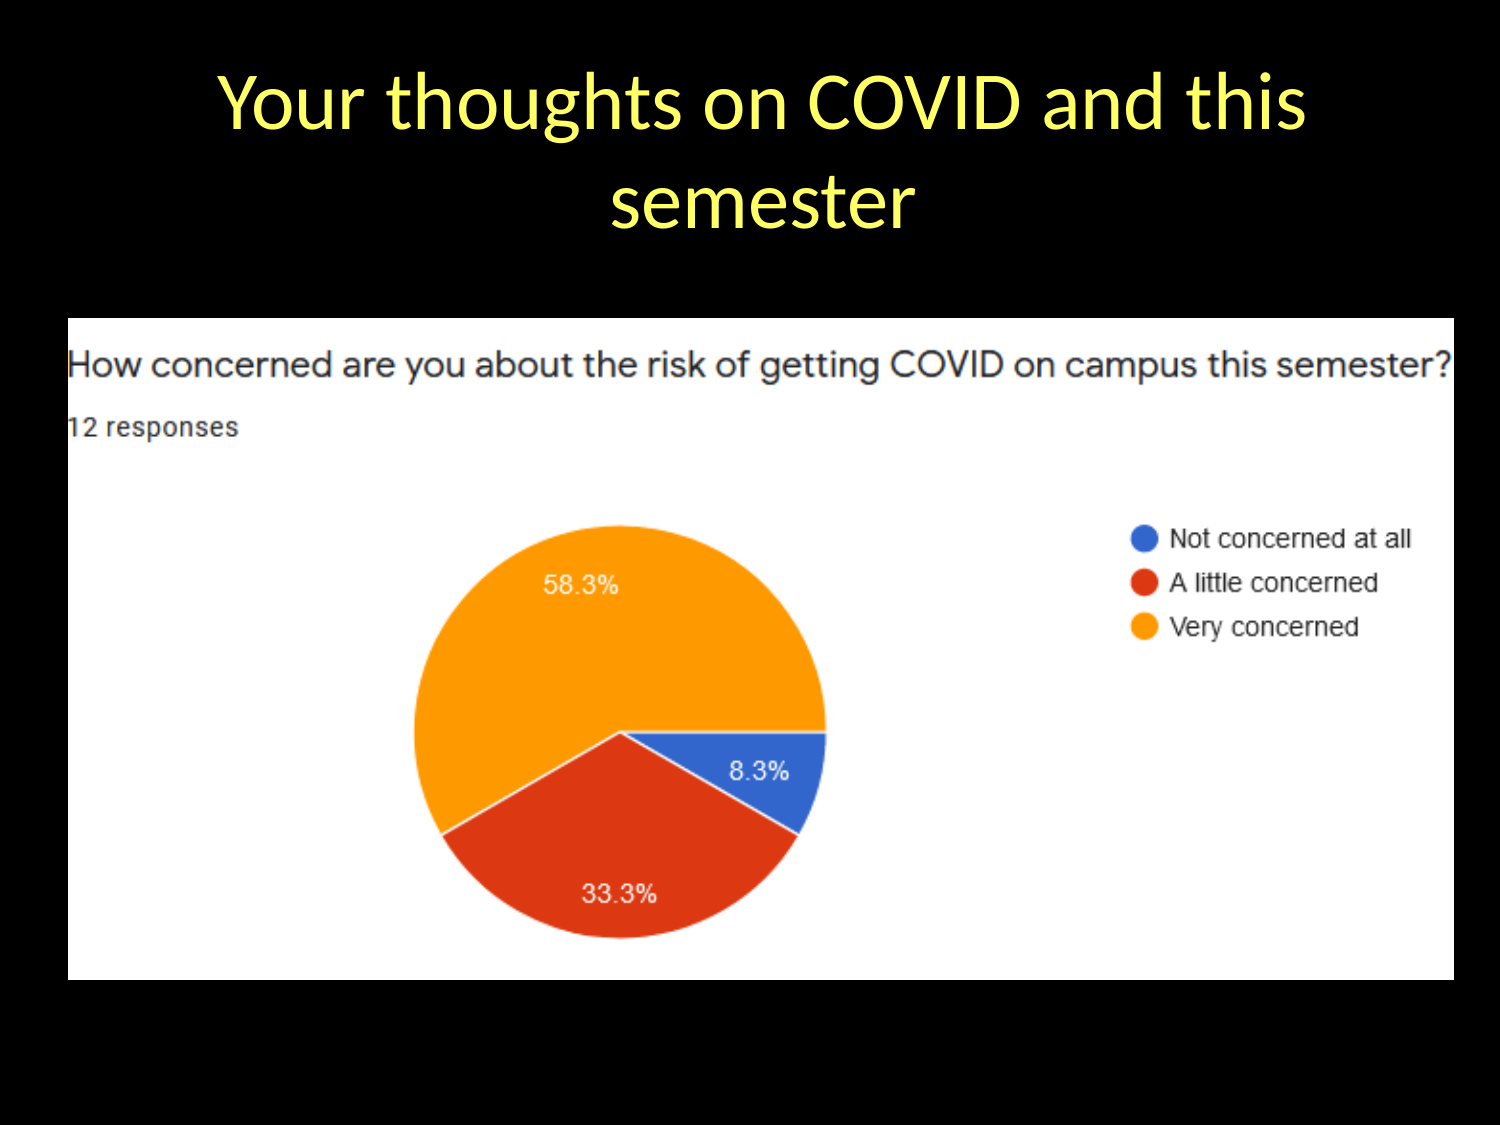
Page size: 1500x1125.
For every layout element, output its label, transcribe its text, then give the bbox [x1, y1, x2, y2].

text_box http://blog.forwardmapworks.com/ [185, 987, 524, 991]
picture [68, 317, 1454, 980]
title Your thoughts on COVID and this semester [53, 16, 1473, 276]
